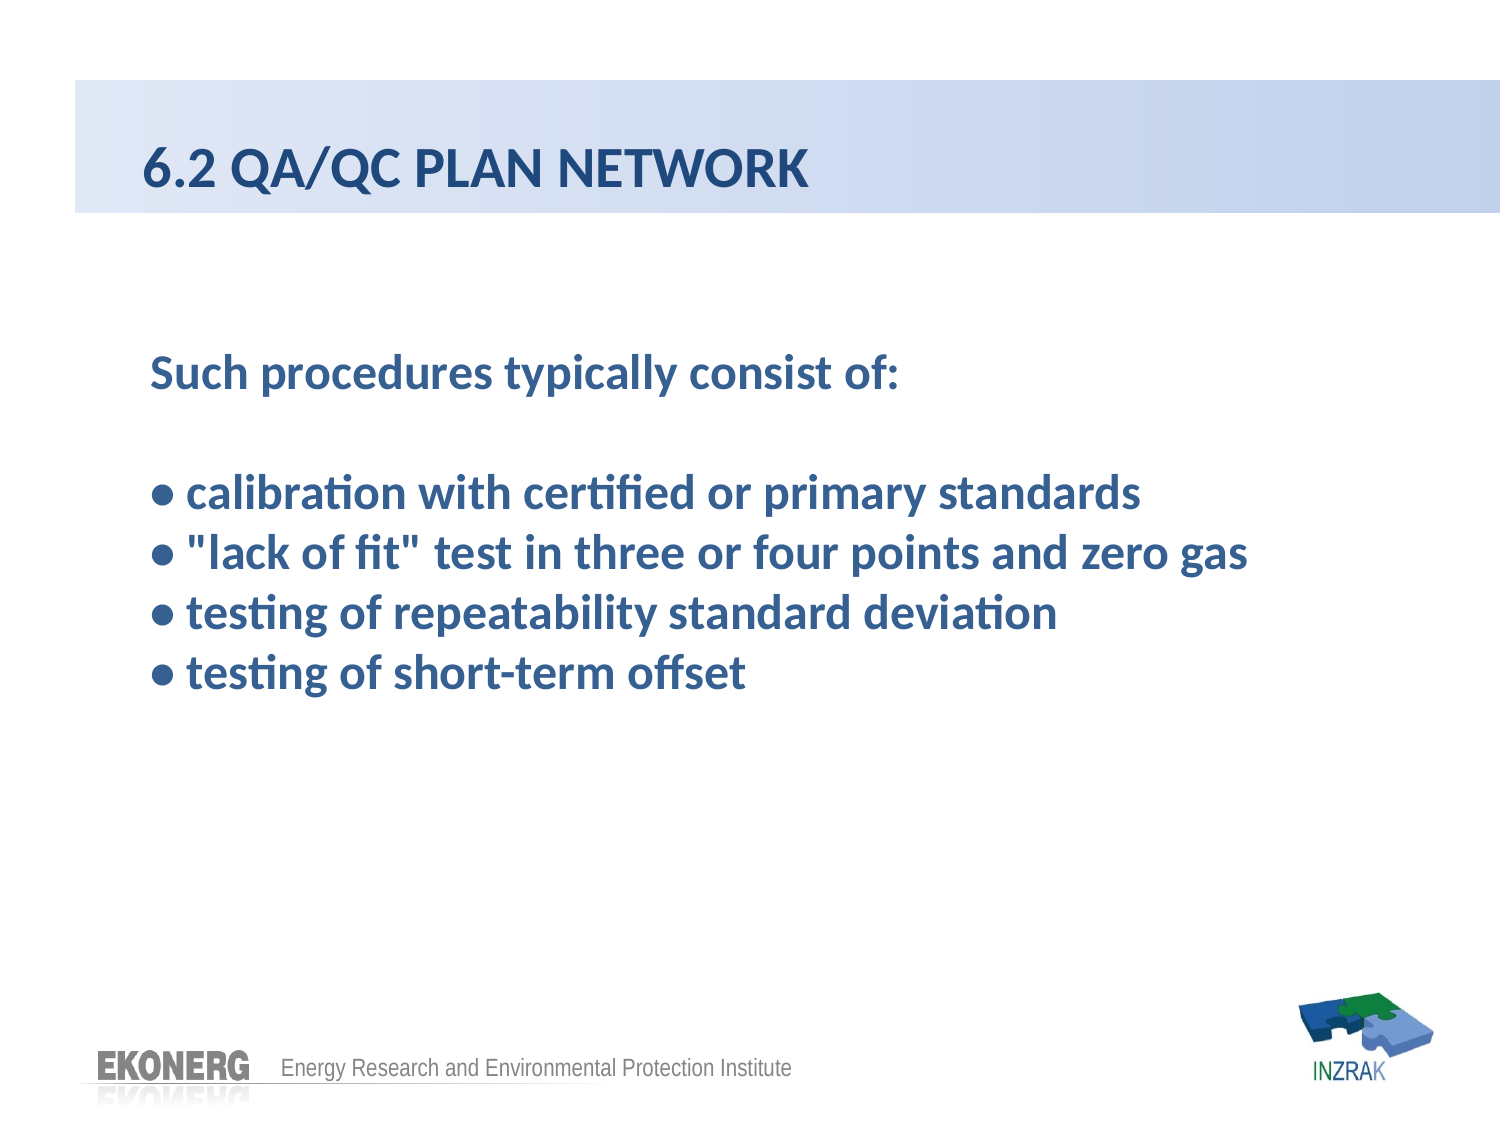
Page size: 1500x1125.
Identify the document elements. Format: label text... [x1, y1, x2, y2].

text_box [61, 1038, 907, 1112]
picture [1298, 992, 1434, 1088]
text_box Such procedures typically consist of: • calibration with certified or primary standards • "lack of fit" test in three or four points and zero gas • testing of repeatability standard deviation • testing of short-term offset [135, 332, 1439, 708]
title 6.2 QA/QC PLAN NETWORK [75, 80, 1500, 213]
